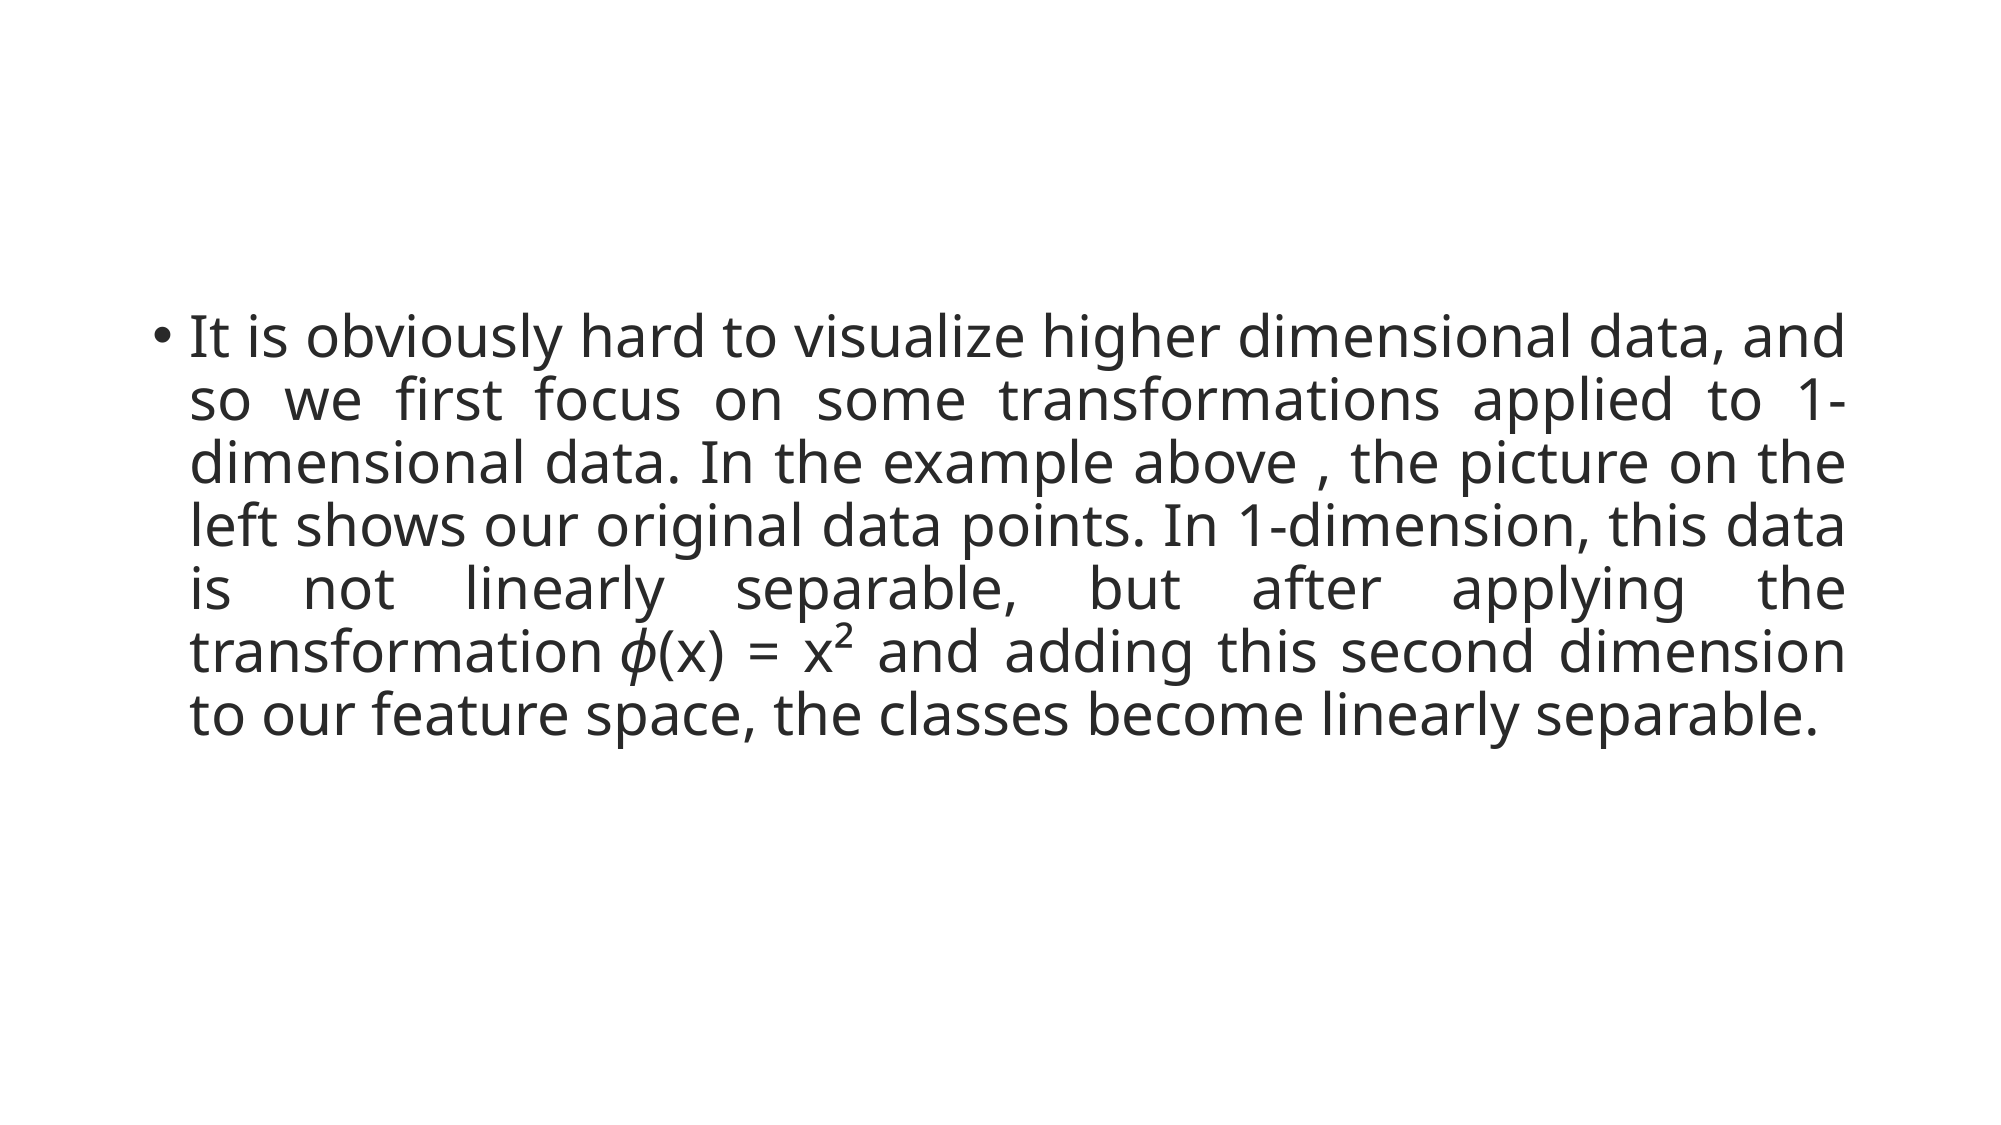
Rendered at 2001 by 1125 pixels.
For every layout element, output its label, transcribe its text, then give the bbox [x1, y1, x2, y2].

list It is obviously hard to visualize higher dimensional data, and so we first focus on some transformations applied to 1-dimensional data. In the example above , the picture on the left shows our original data points. In 1-dimension, this data is not linearly separable, but after applying the transformation ϕ(x) = x² and adding this second dimension to our feature space, the classes become linearly separable. [137, 299, 1863, 1014]
